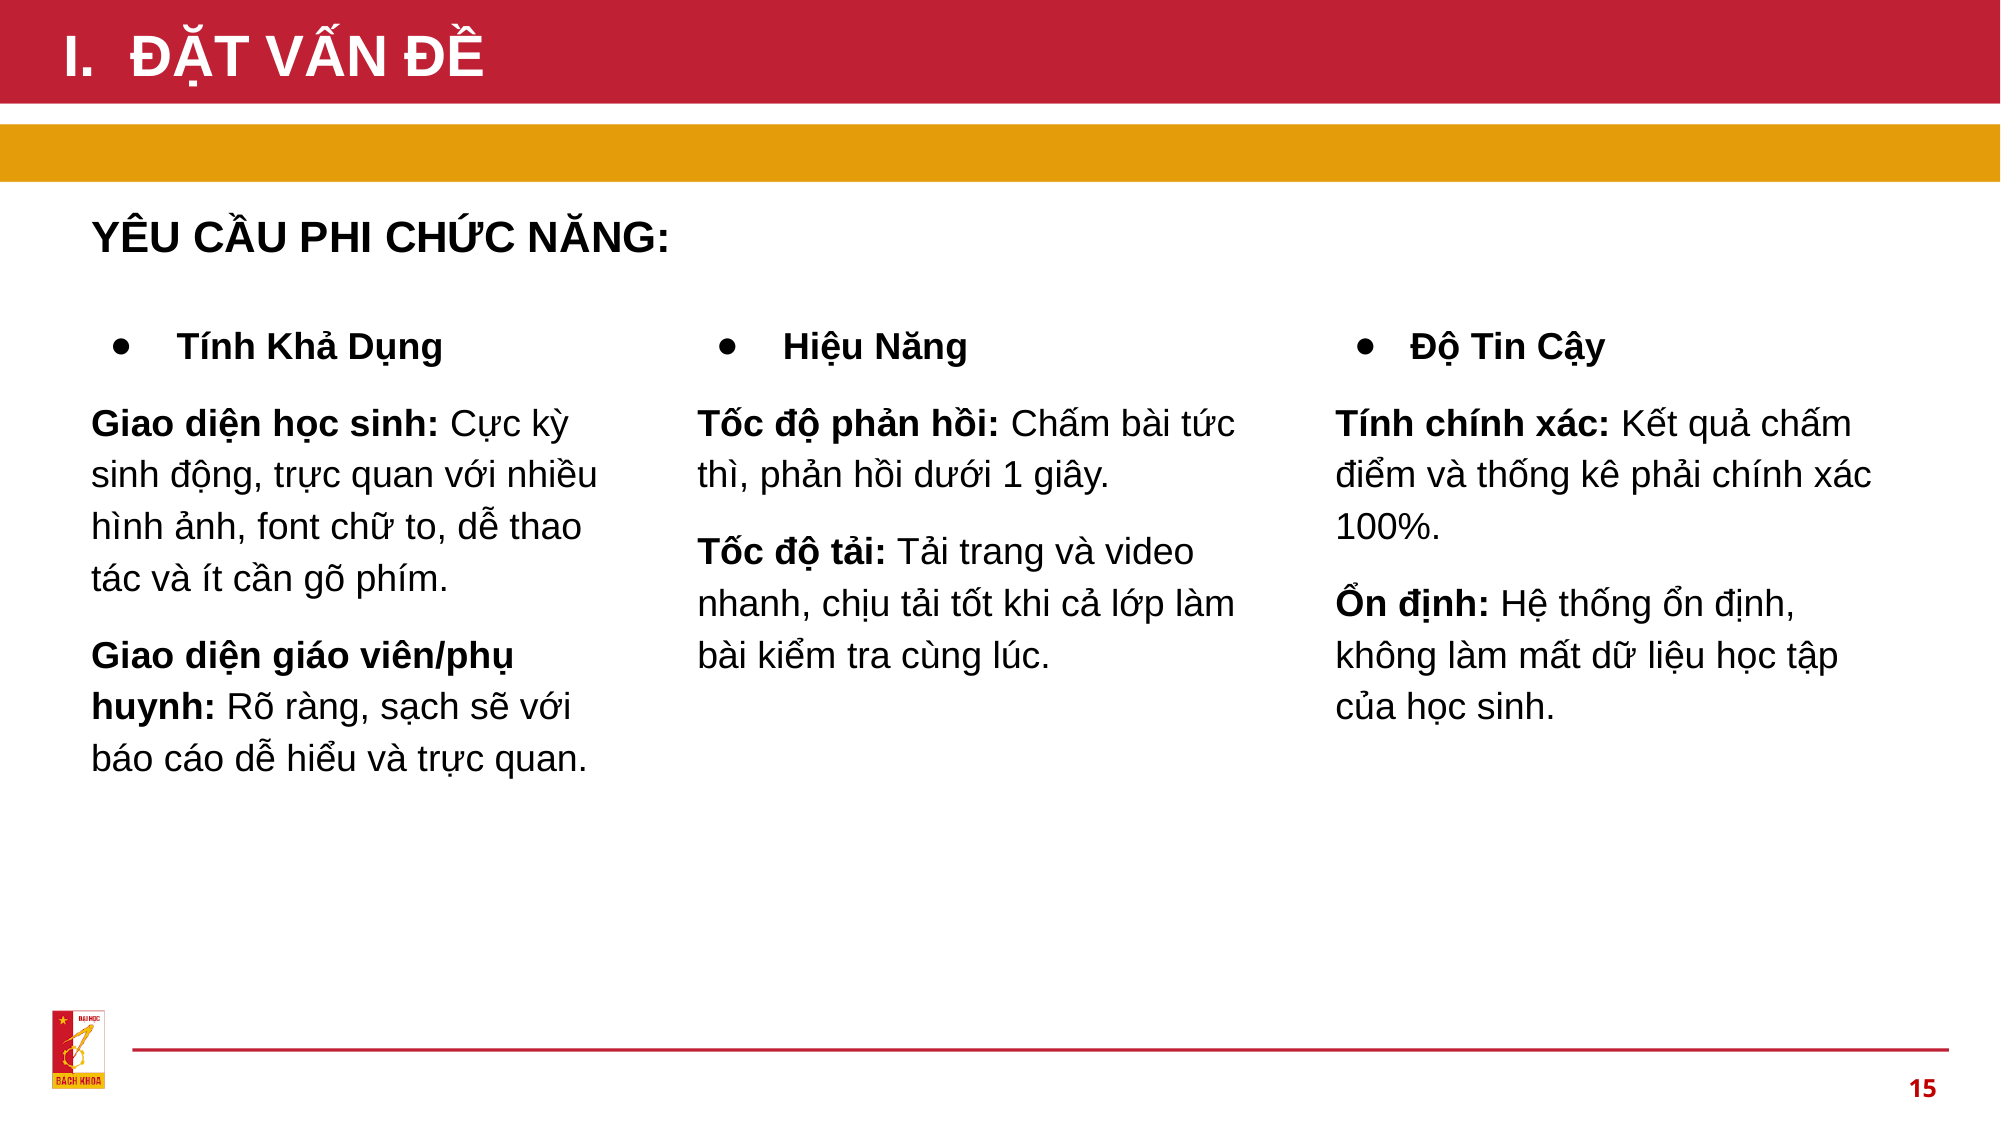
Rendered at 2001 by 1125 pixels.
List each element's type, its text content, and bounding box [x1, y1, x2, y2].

text_box Độ Tin Cậy Tính chính xác: Kết quả chấm điểm và thống kê phải chính xác 100%. Ổn định: Hệ thống ổn định, không làm mất dữ liệu học tập của học sinh. [1320, 300, 1921, 743]
text_box Hiệu Năng Tốc độ phản hồi: Chấm bài tức thì, phản hồi dưới 1 giây. Tốc độ tải: Tải trang và video nhanh, chịu tải tốt khi cả lớp làm bài kiểm tra cùng lúc. [682, 300, 1283, 691]
text_box YÊU CẦU PHI CHỨC NĂNG: [76, 194, 1410, 277]
text_box Tính Khả Dụng Giao diện học sinh: Cực kỳ sinh động, trực quan với nhiều hình ảnh, font chữ to, dễ thao tác và ít cần gõ phím. Giao diện giáo viên/phụ huynh: Rõ ràng, sạch sẽ với báo cáo dễ hiểu và trực quan. [76, 300, 645, 794]
title ĐẶT VẤN ĐỀ [40, 19, 1930, 95]
slide_number ‹#› [1502, 1065, 1953, 1125]
picture [0, 0, 2001, 1125]
